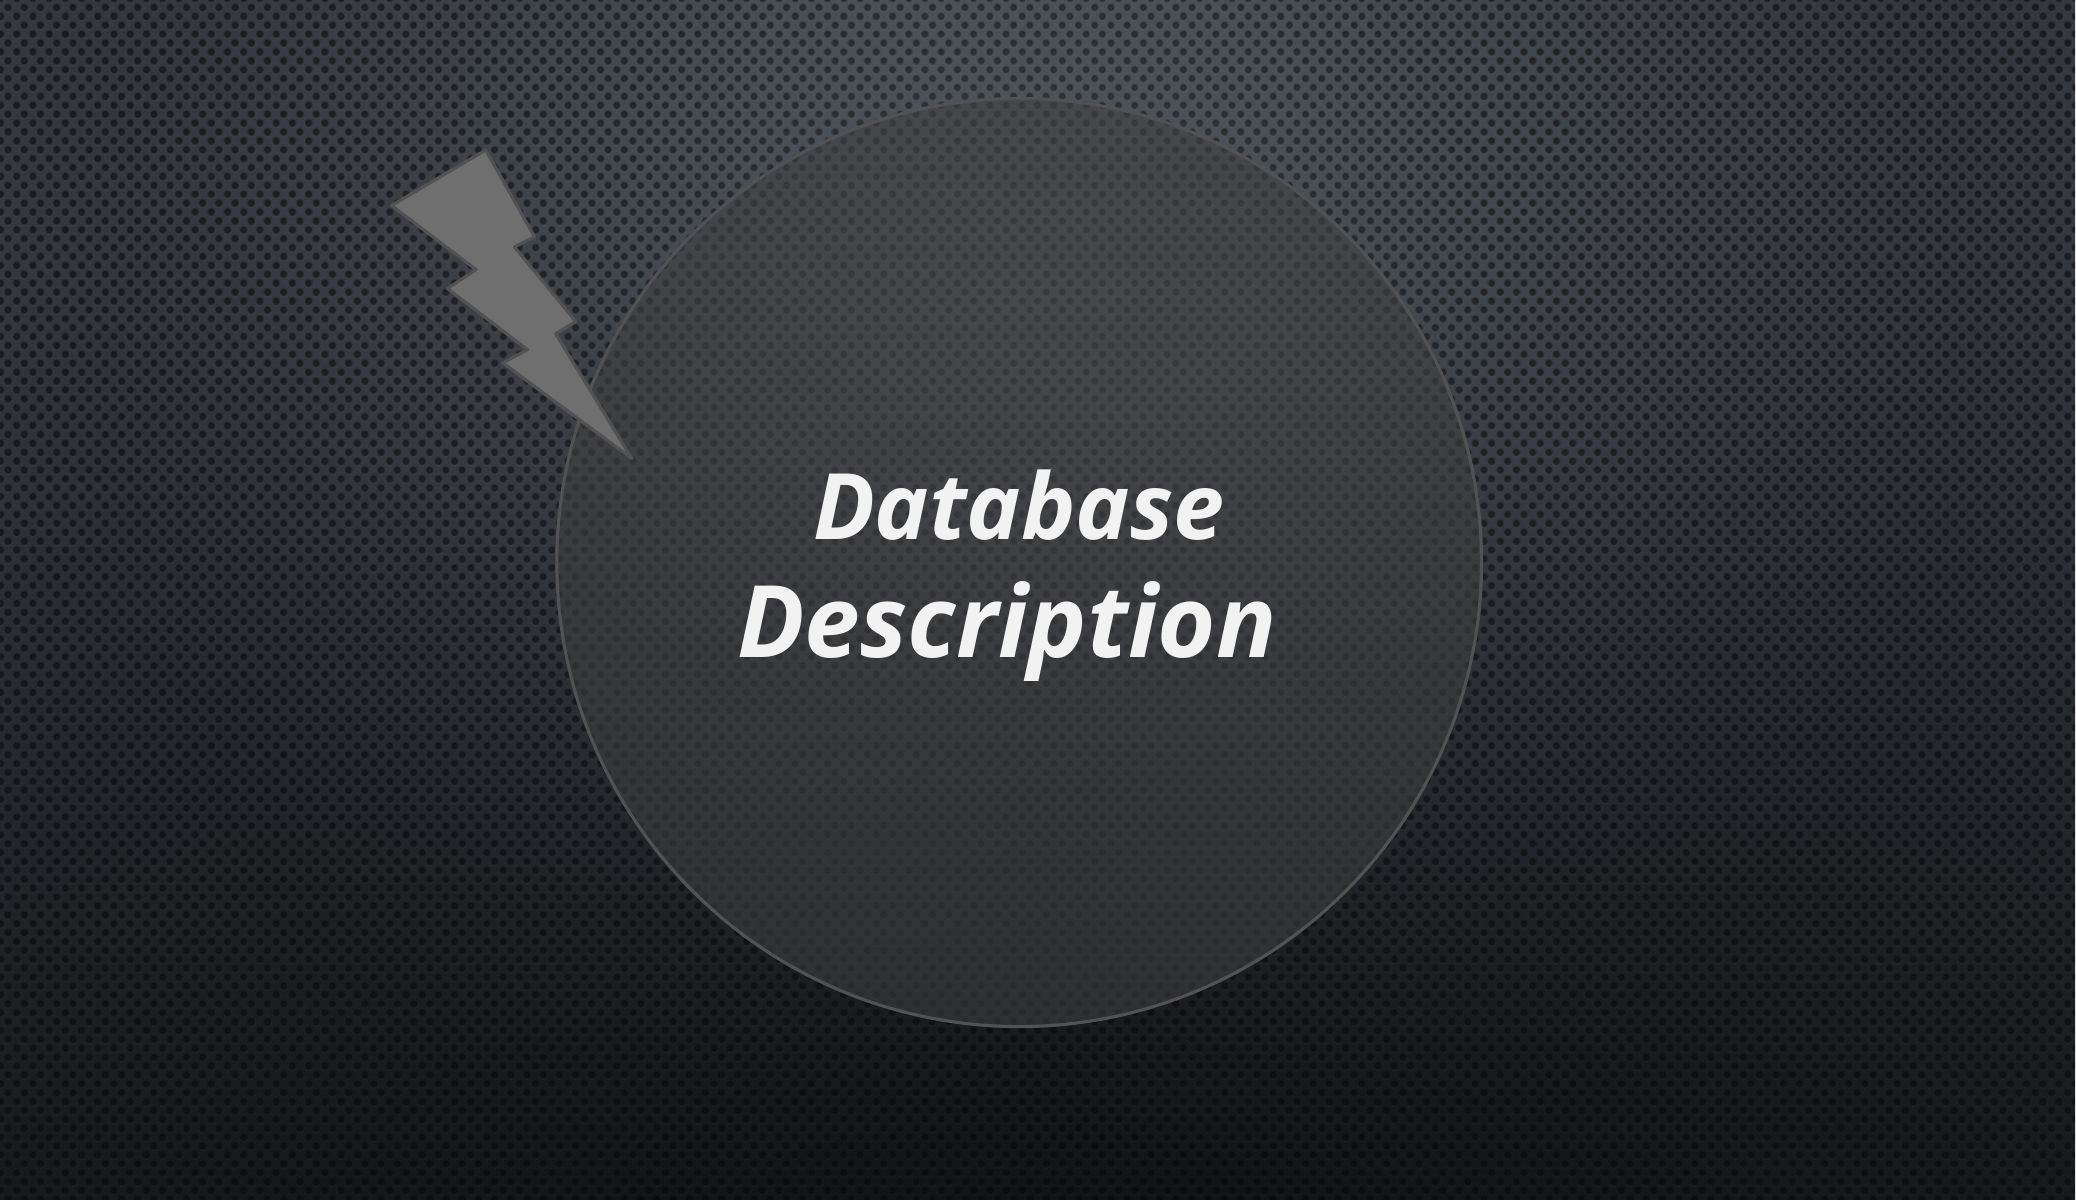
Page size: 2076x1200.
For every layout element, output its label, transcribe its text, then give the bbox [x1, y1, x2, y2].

text_box Database Description [555, 96, 1484, 1029]
text_box [390, 148, 633, 460]
